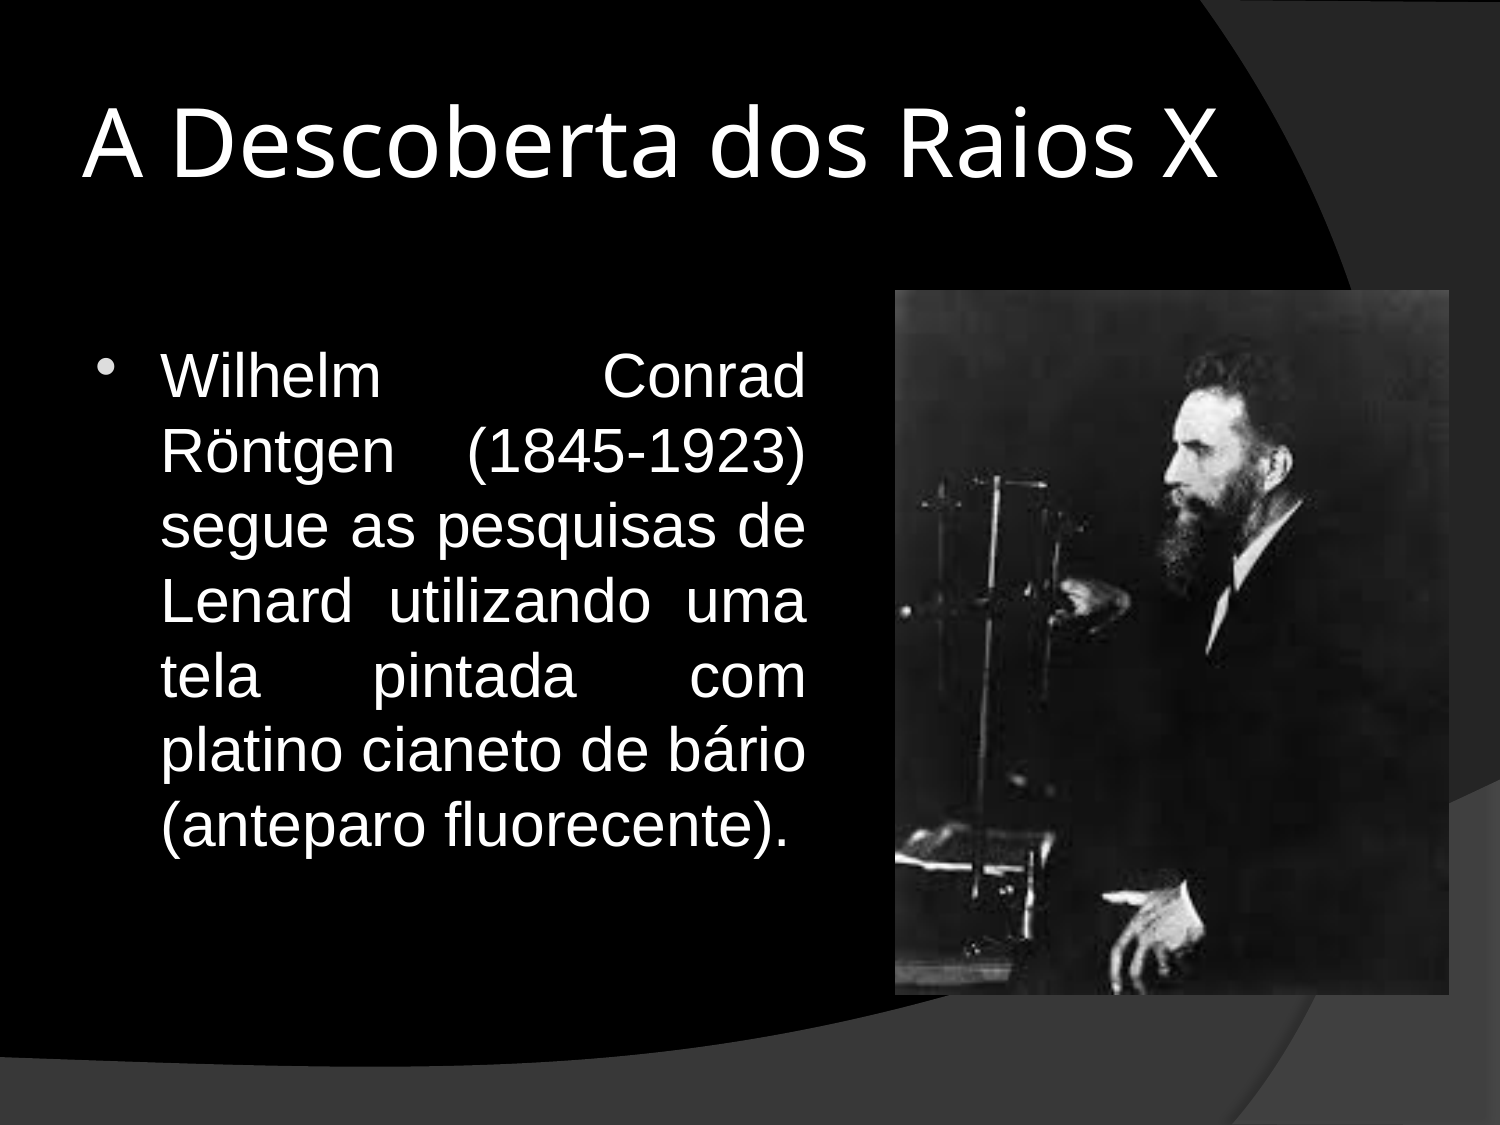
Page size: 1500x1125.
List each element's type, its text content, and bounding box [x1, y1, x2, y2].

picture [894, 290, 1450, 995]
list Wilhelm Conrad Röntgen (1845-1923) segue as pesquisas de Lenard utilizando uma tela pintada com platino cianeto de bário (anteparo fluorecente). [76, 327, 823, 959]
title A Descoberta dos Raios X [75, 45, 1300, 233]
